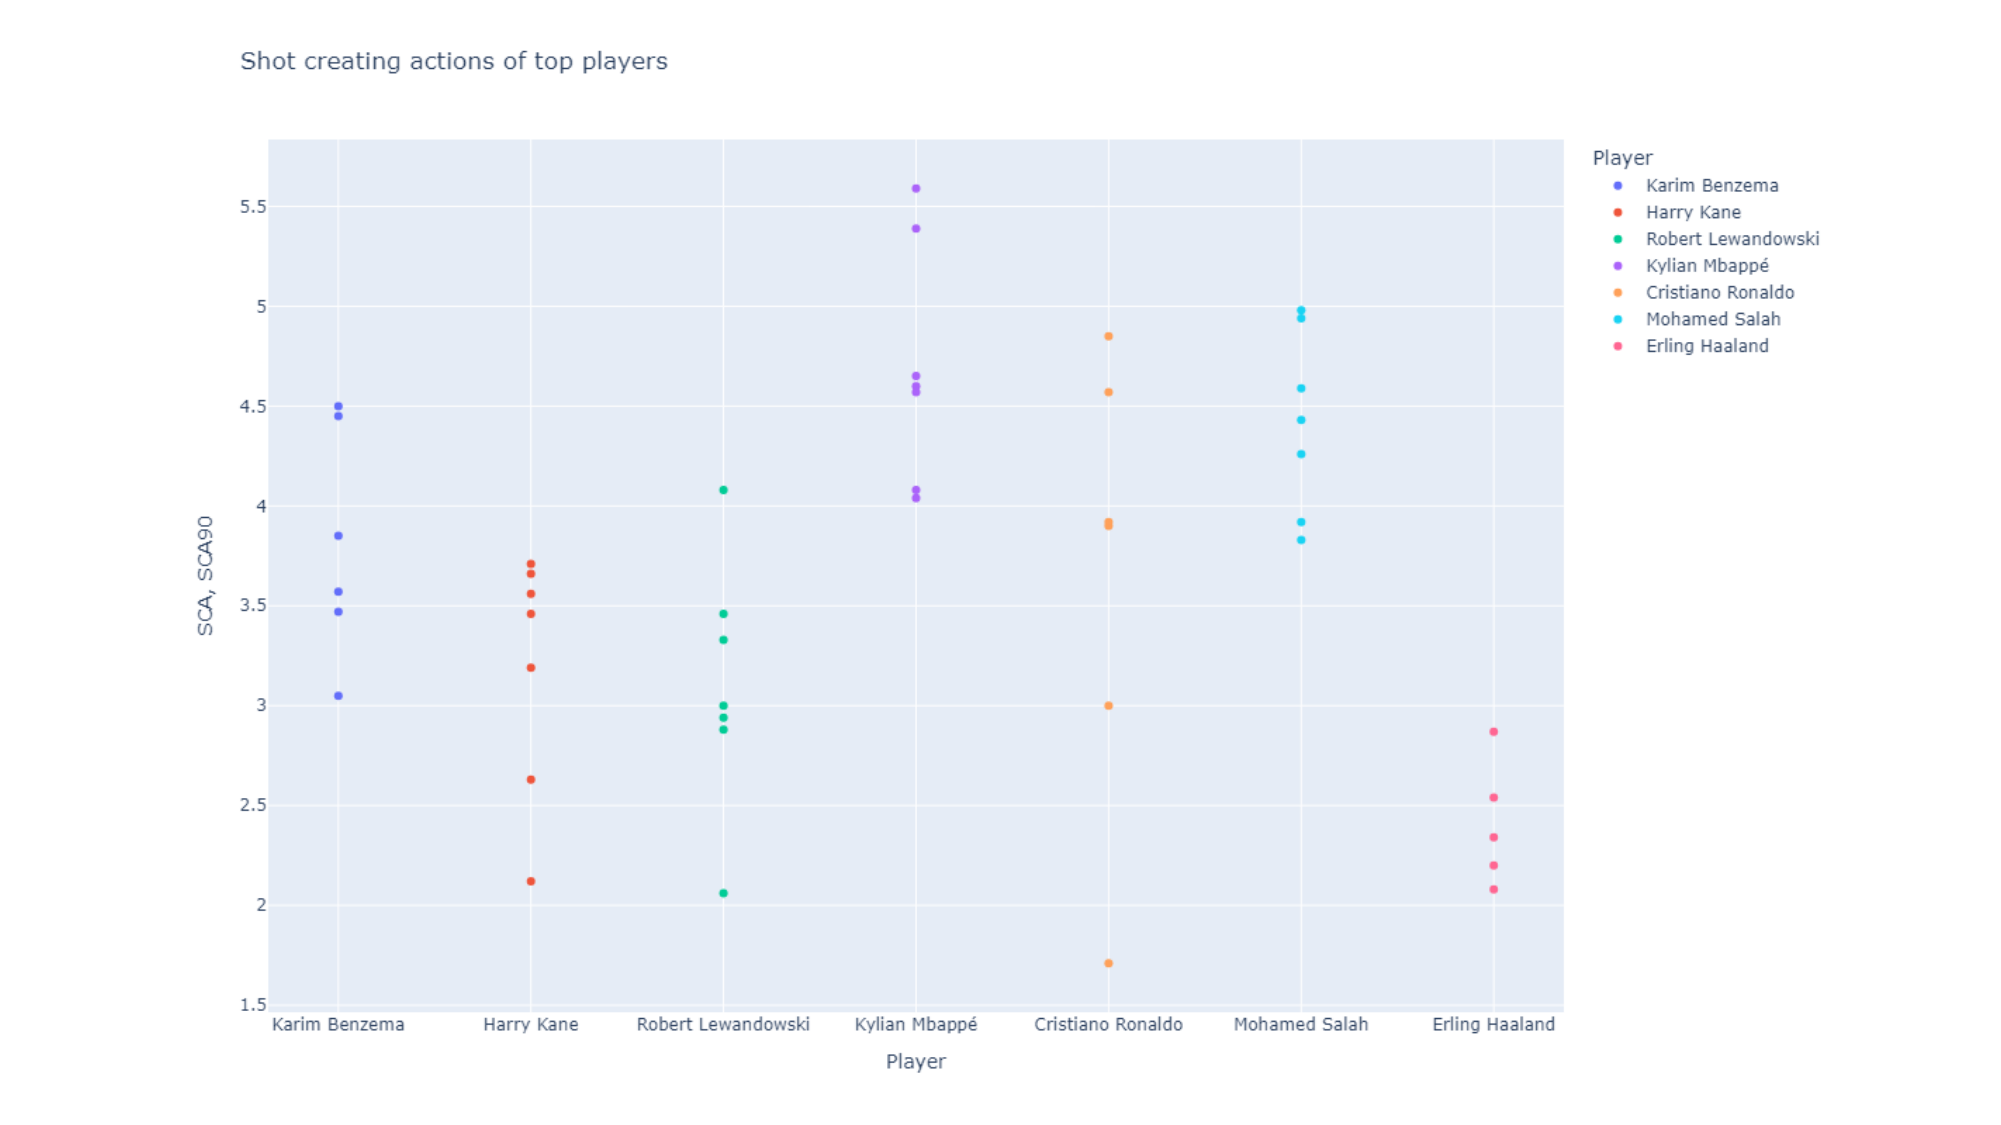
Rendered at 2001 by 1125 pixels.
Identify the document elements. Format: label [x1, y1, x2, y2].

list [155, 0, 1845, 1125]
